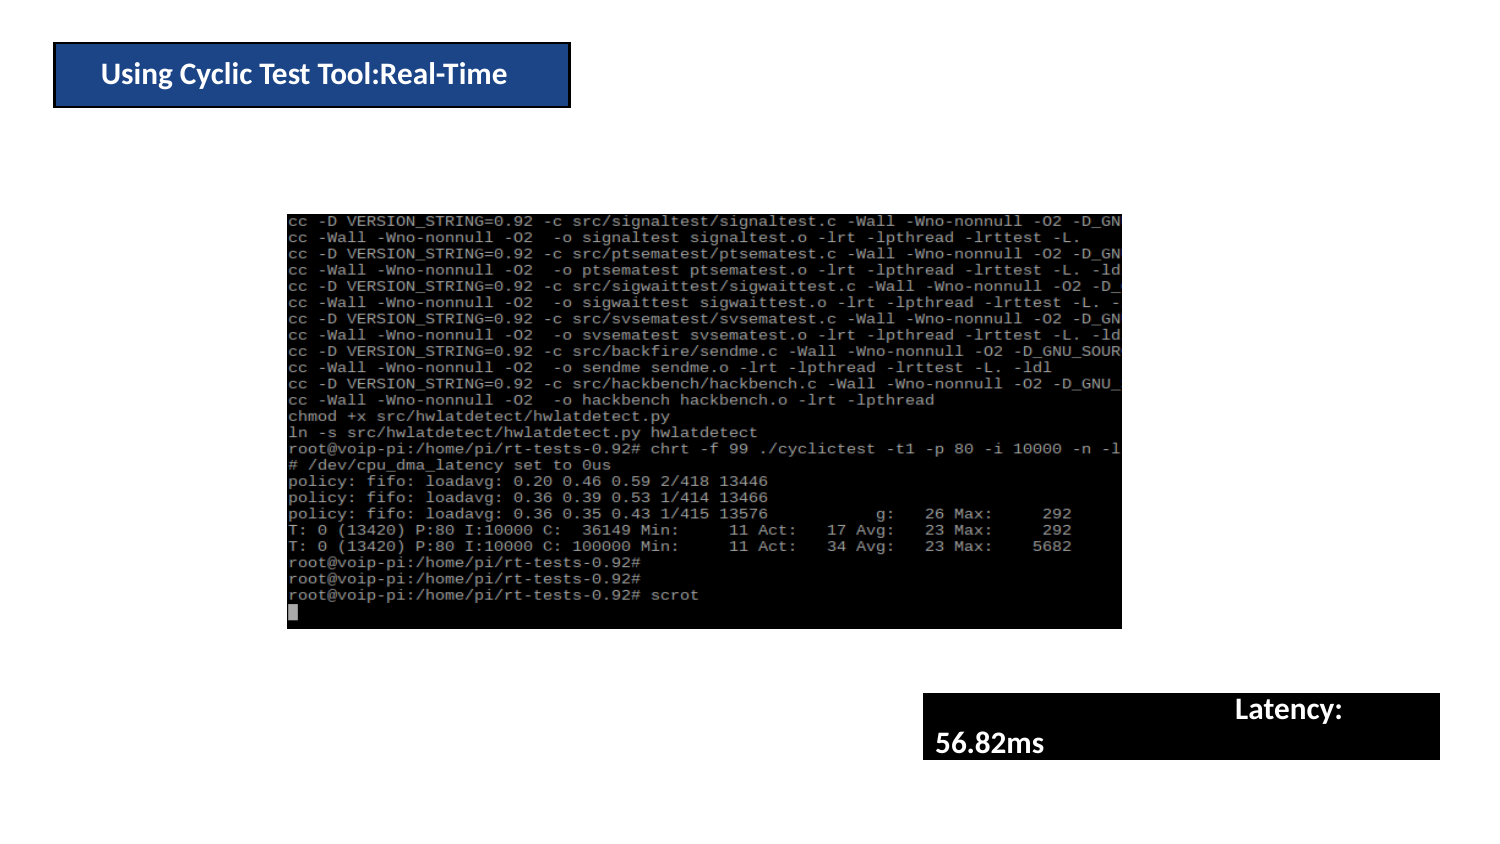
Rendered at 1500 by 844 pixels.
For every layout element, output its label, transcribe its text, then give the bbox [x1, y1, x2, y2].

picture [287, 214, 1122, 630]
title Latency: 56.82ms [924, 694, 1439, 759]
title Using Cyclic Test Tool:Real-Time [54, 42, 570, 108]
